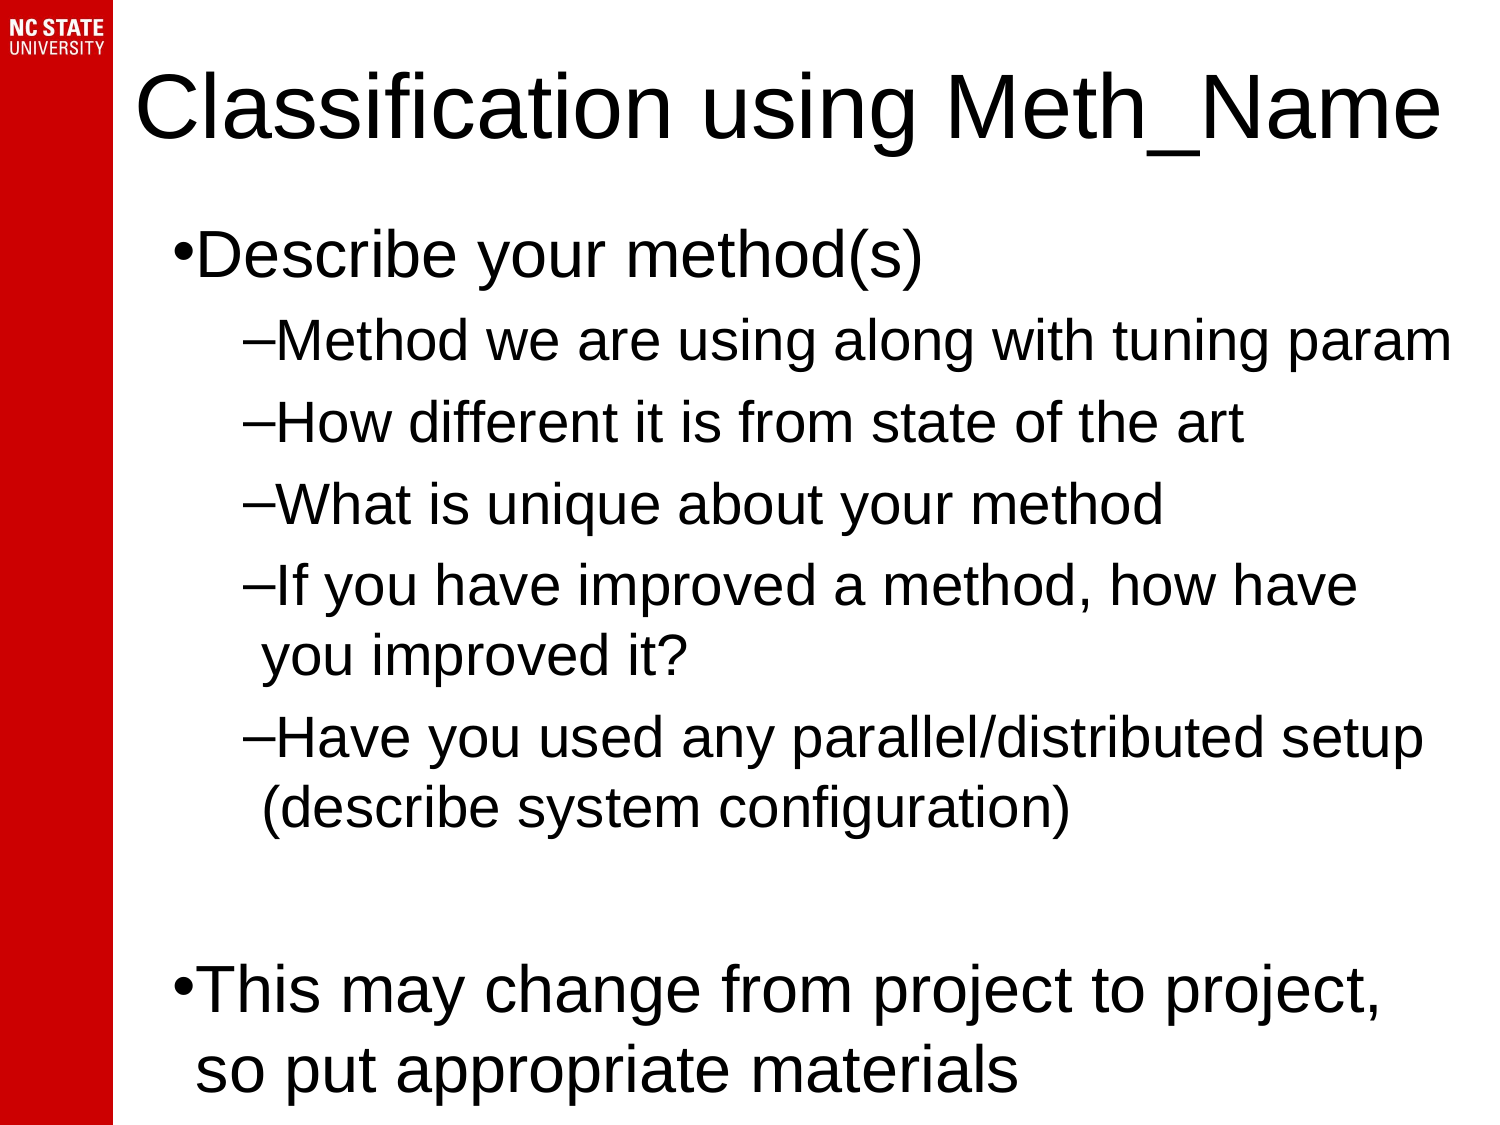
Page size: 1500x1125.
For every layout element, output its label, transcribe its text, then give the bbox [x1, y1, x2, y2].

picture [0, 0, 113, 1125]
title Classification using Meth_Name [119, 8, 1500, 196]
list Describe your method(s) Method we are using along with tuning param How different it is from state of the art What is unique about your method If you have improved a method, how have you improved it? Have you used any parallel/distributed setup (describe system configuration) This may change from project to project, so put appropriate materials [124, 195, 1478, 1094]
